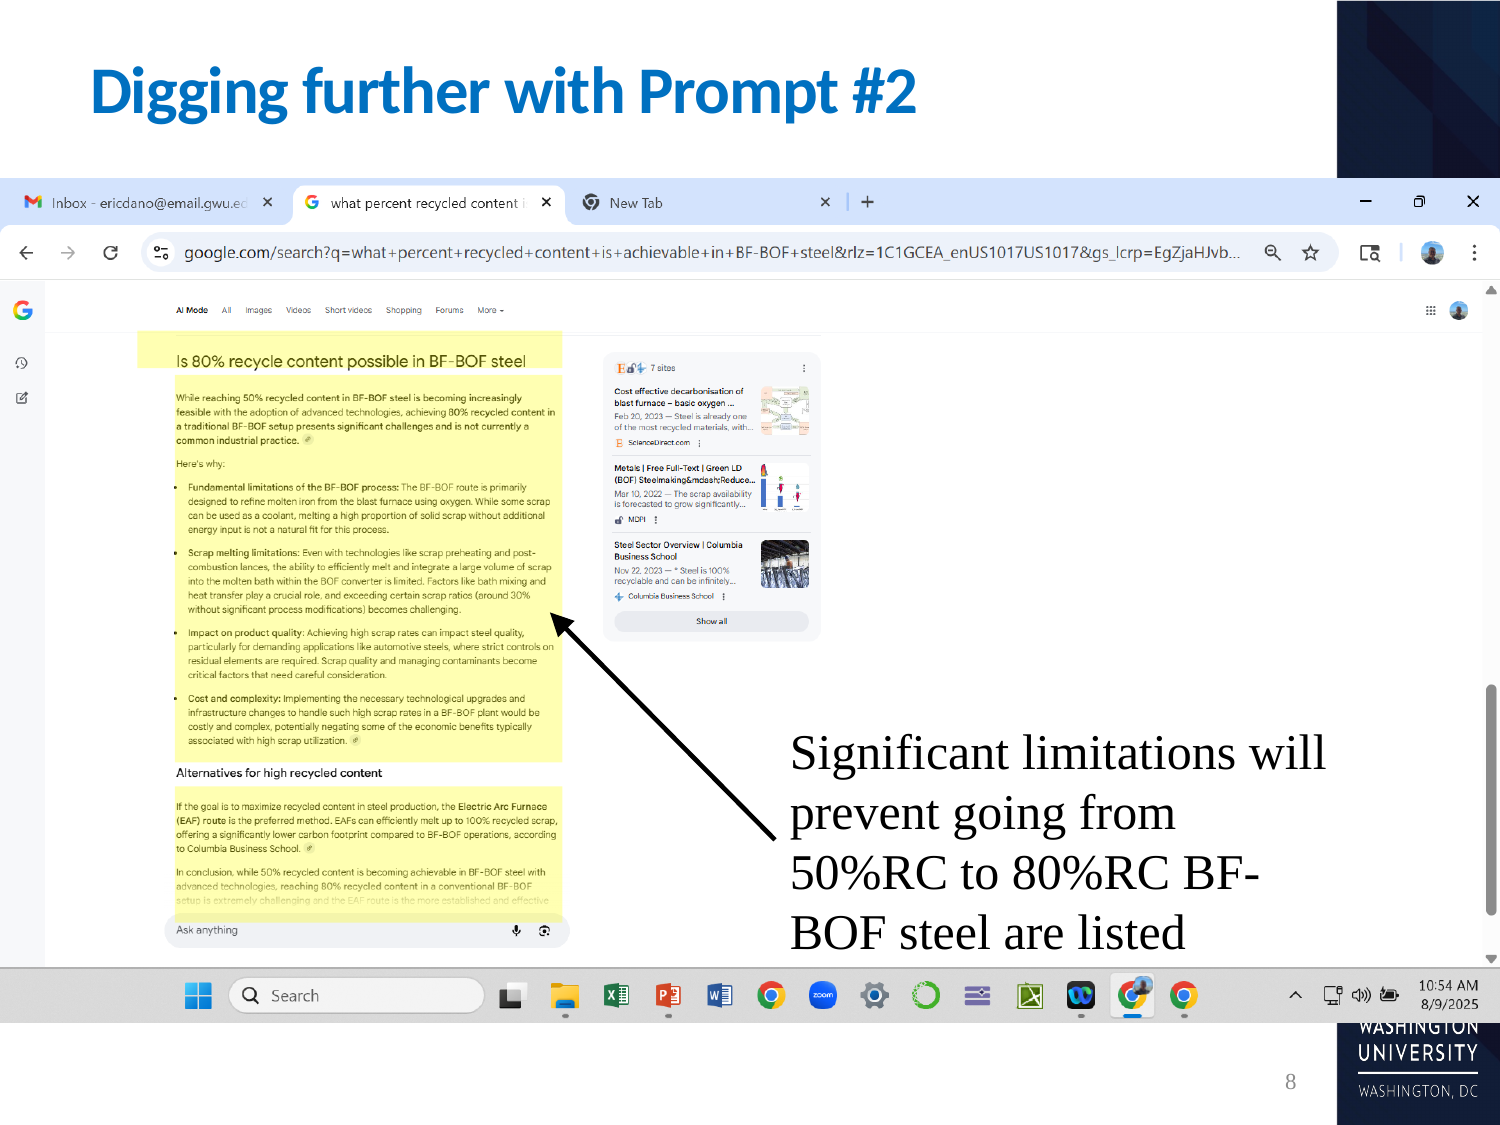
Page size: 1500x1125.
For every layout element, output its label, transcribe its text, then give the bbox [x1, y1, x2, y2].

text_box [549, 611, 776, 842]
picture [0, 2, 1500, 1124]
title Digging further with Prompt #2 [75, 24, 1312, 150]
slide_number 8 [961, 1050, 1312, 1110]
